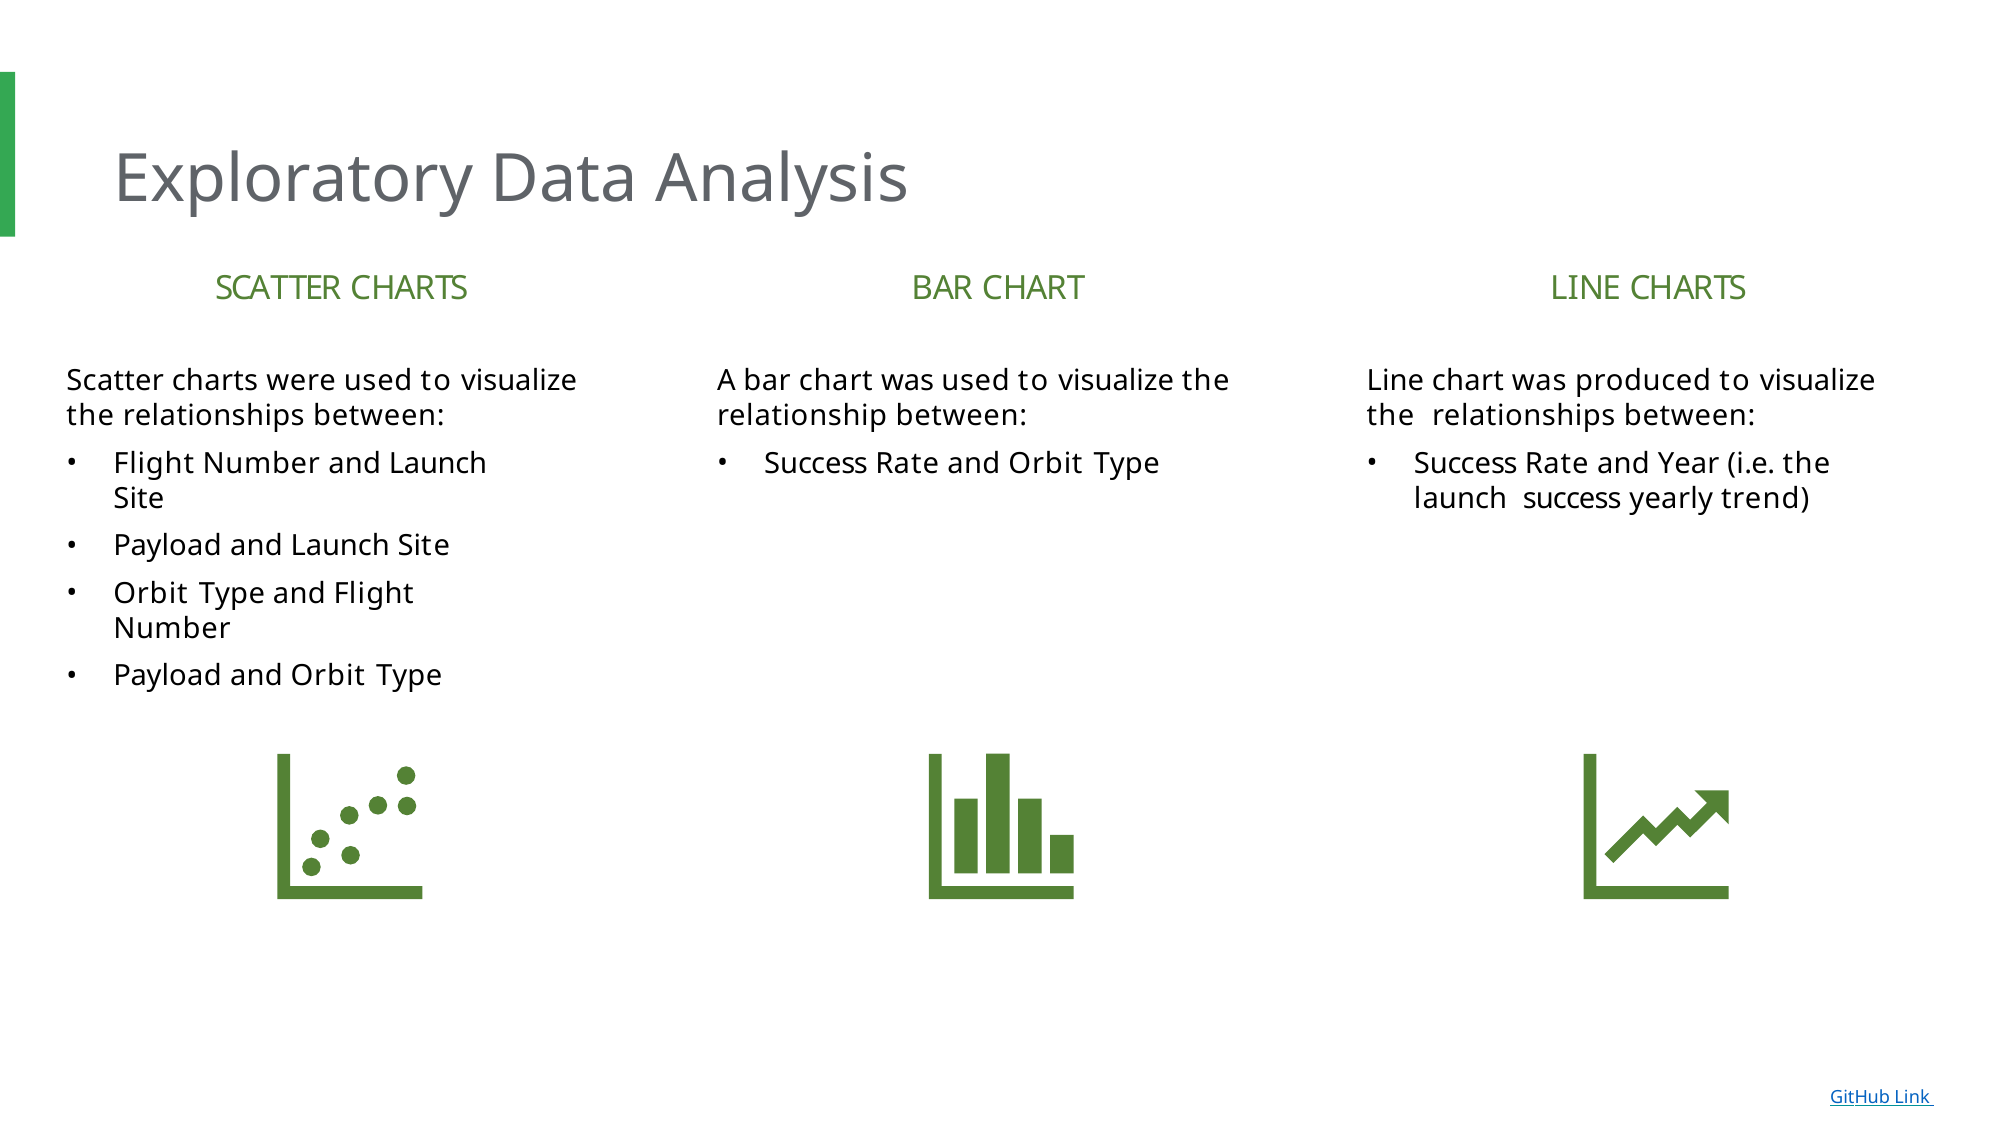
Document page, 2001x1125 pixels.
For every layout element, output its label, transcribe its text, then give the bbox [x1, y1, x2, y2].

text_box Success Rate and Year (i.e. the launch success yearly trend) [1364, 442, 1909, 515]
text_box Flight Number and Launch Site Payload and Launch Site Orbit Type and Flight Number Payload and Orbit Type [64, 429, 522, 692]
text_box [341, 845, 360, 865]
text_box Exploratory Data Analysis [113, 114, 1460, 235]
text_box [277, 753, 423, 900]
text_box [396, 766, 416, 785]
text_box [311, 829, 330, 849]
text_box Scatter charts were used to visualize the relationships between: [64, 359, 614, 432]
text_box BAR CHART [909, 264, 1092, 307]
text_box [397, 796, 417, 816]
text_box [340, 806, 359, 825]
text_box [302, 857, 321, 877]
text_box SCATTER CHARTS [213, 264, 487, 307]
text_box Line chart was produced to visualize the relationships between: [1364, 359, 1926, 432]
text_box GitHub Link [1828, 1071, 1971, 1111]
text_box A bar chart was used to visualize the relationship between: Success Rate and Orbit Type [715, 359, 1261, 480]
text_box LINE CHARTS [1547, 264, 1753, 307]
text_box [1583, 753, 1729, 900]
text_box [928, 753, 1074, 900]
text_box [368, 796, 388, 815]
